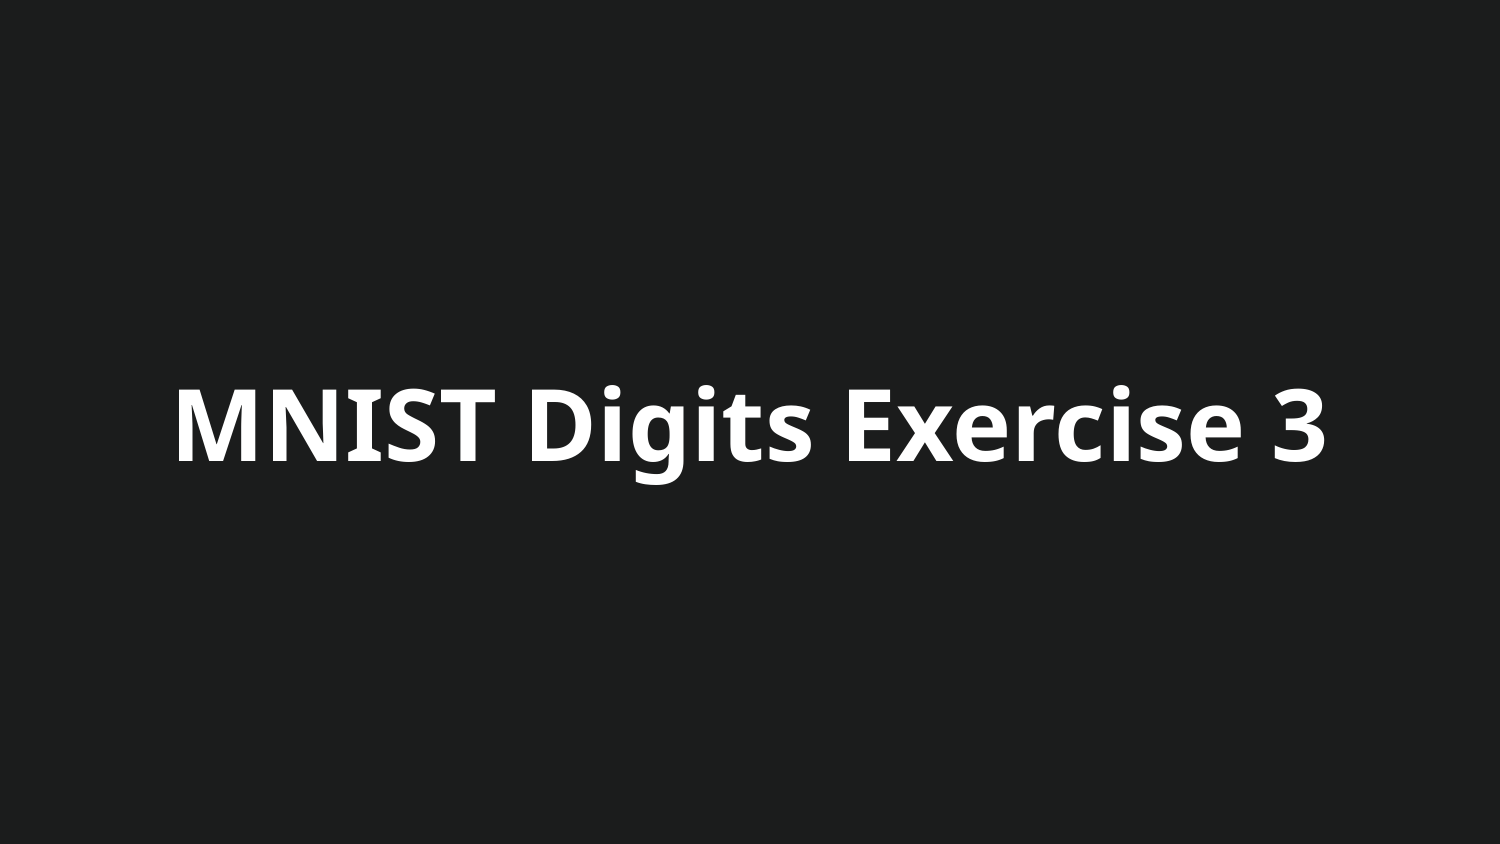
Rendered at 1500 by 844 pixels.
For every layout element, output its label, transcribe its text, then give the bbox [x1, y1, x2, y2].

title MNIST Digits Exercise 3 [146, 279, 1354, 565]
